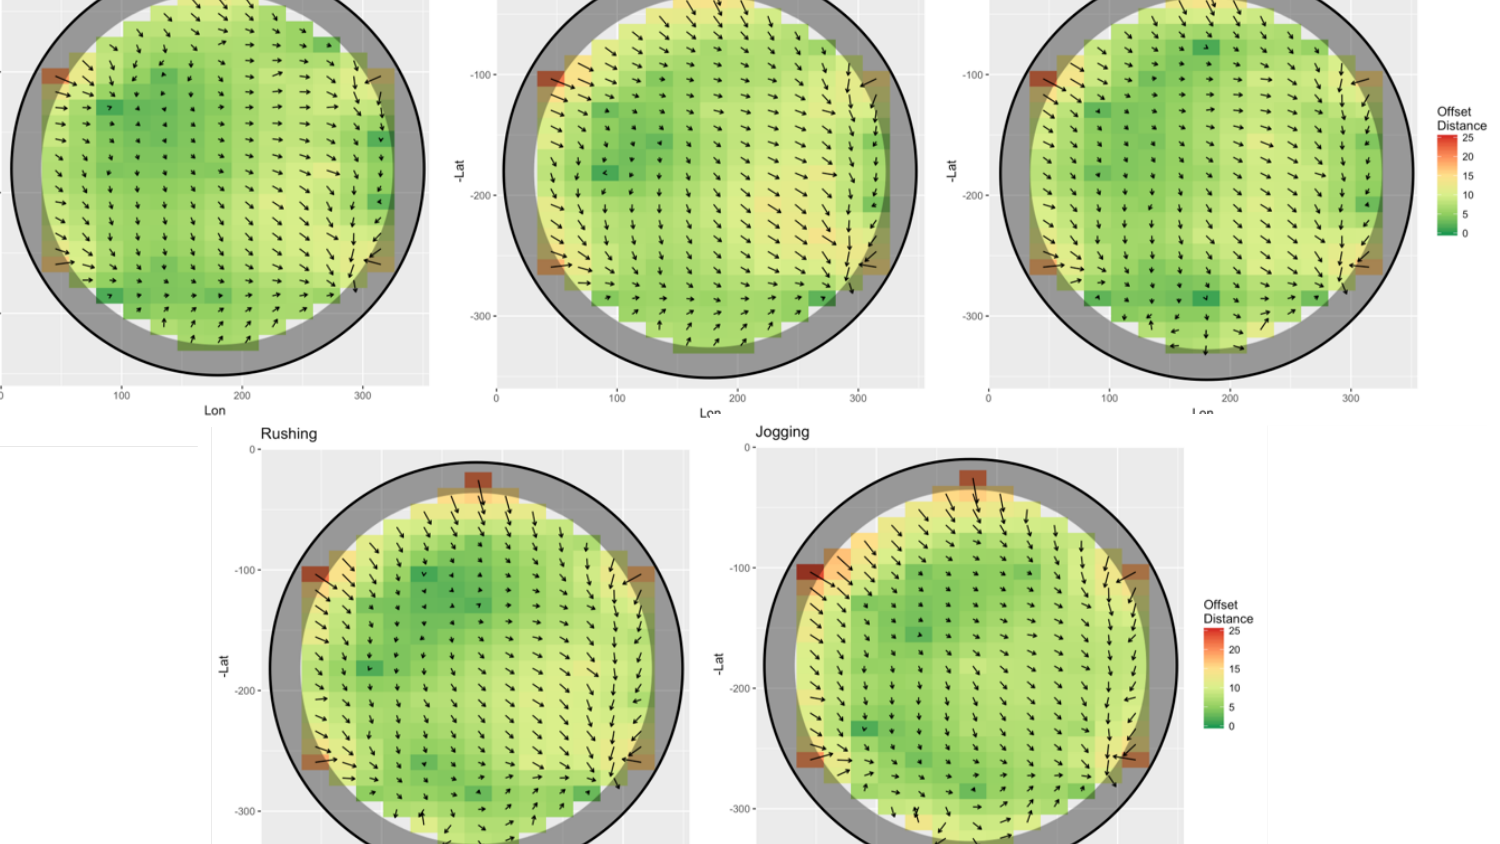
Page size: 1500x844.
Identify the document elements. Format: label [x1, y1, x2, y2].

text_box [0, 0, 1500, 844]
